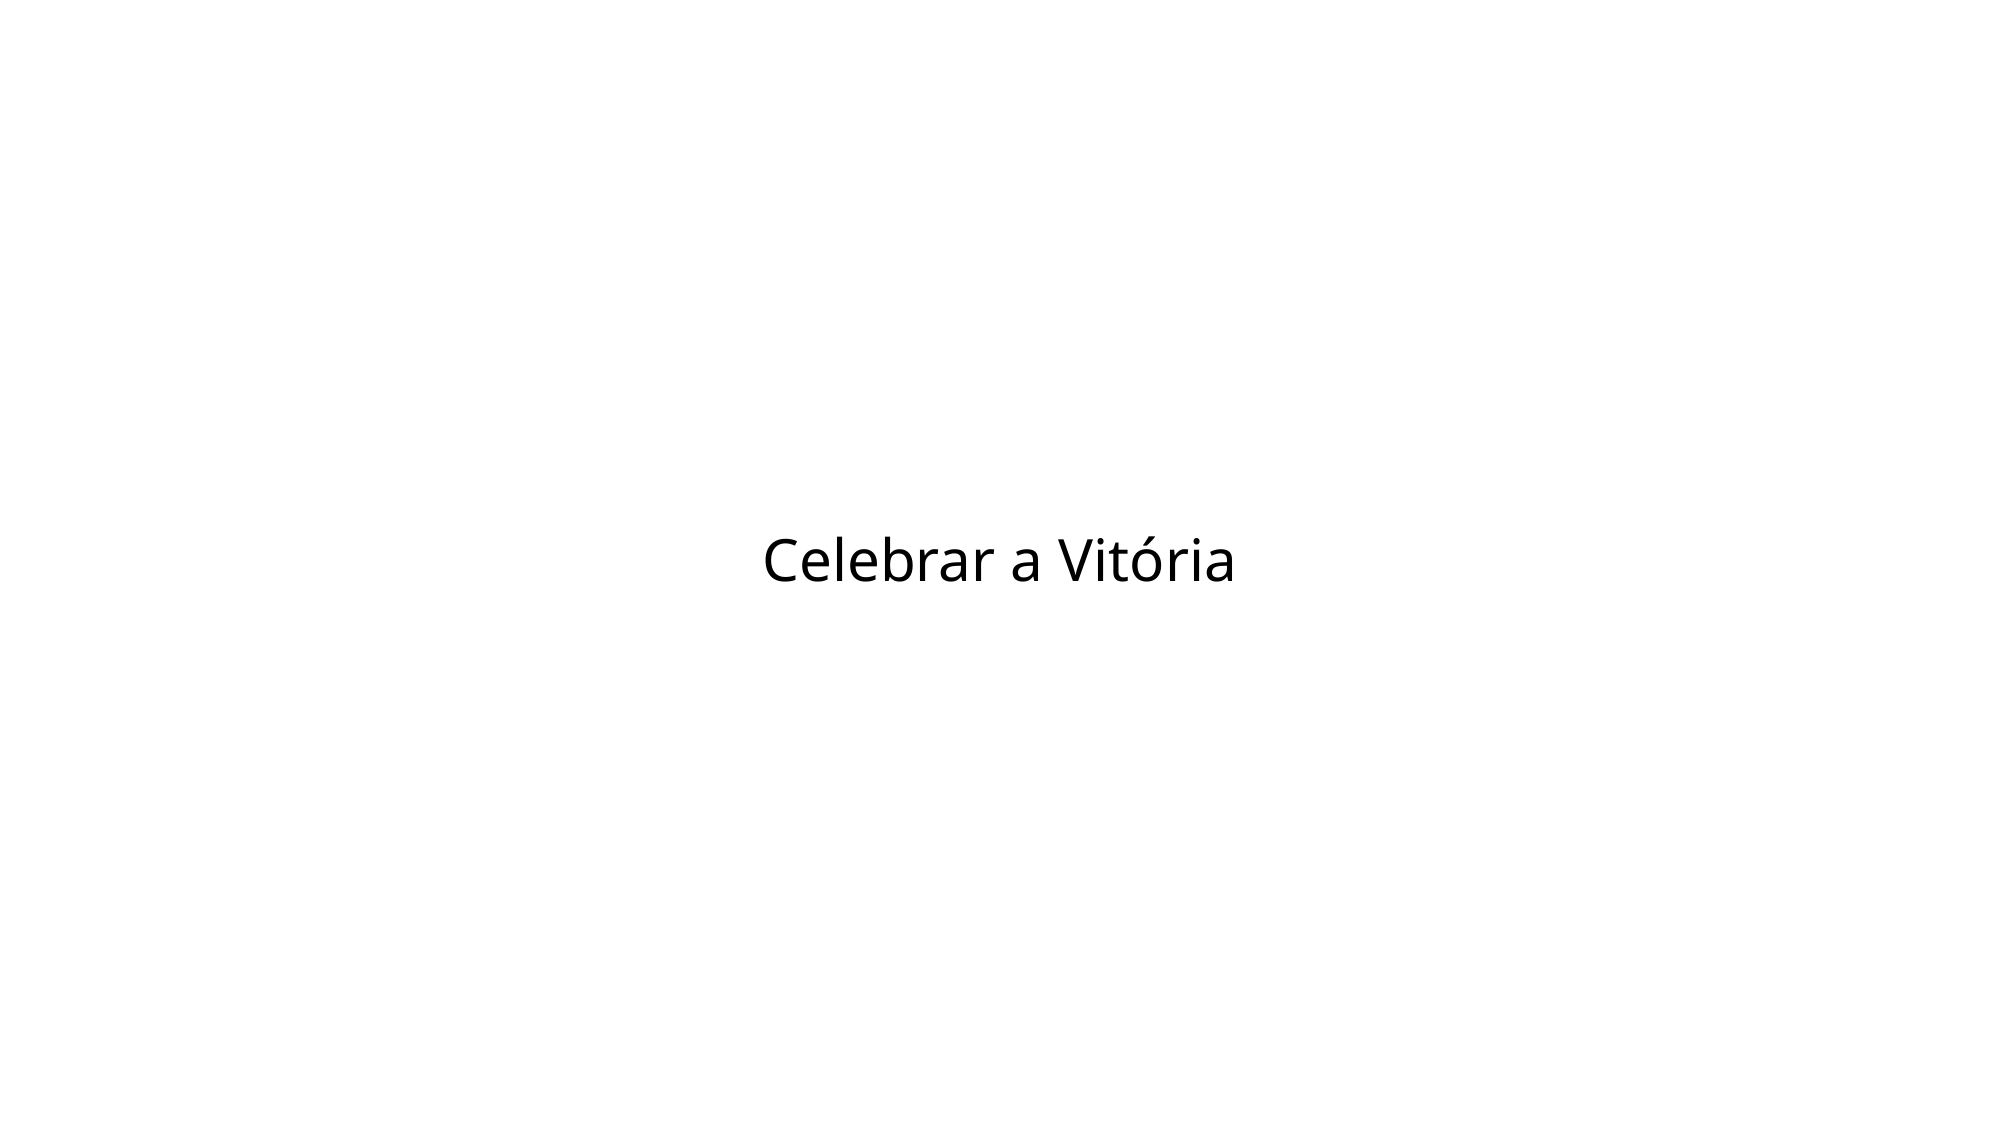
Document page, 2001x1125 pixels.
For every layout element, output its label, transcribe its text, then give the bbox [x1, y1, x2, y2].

title Celebrar a Vitória [137, 521, 1863, 604]
